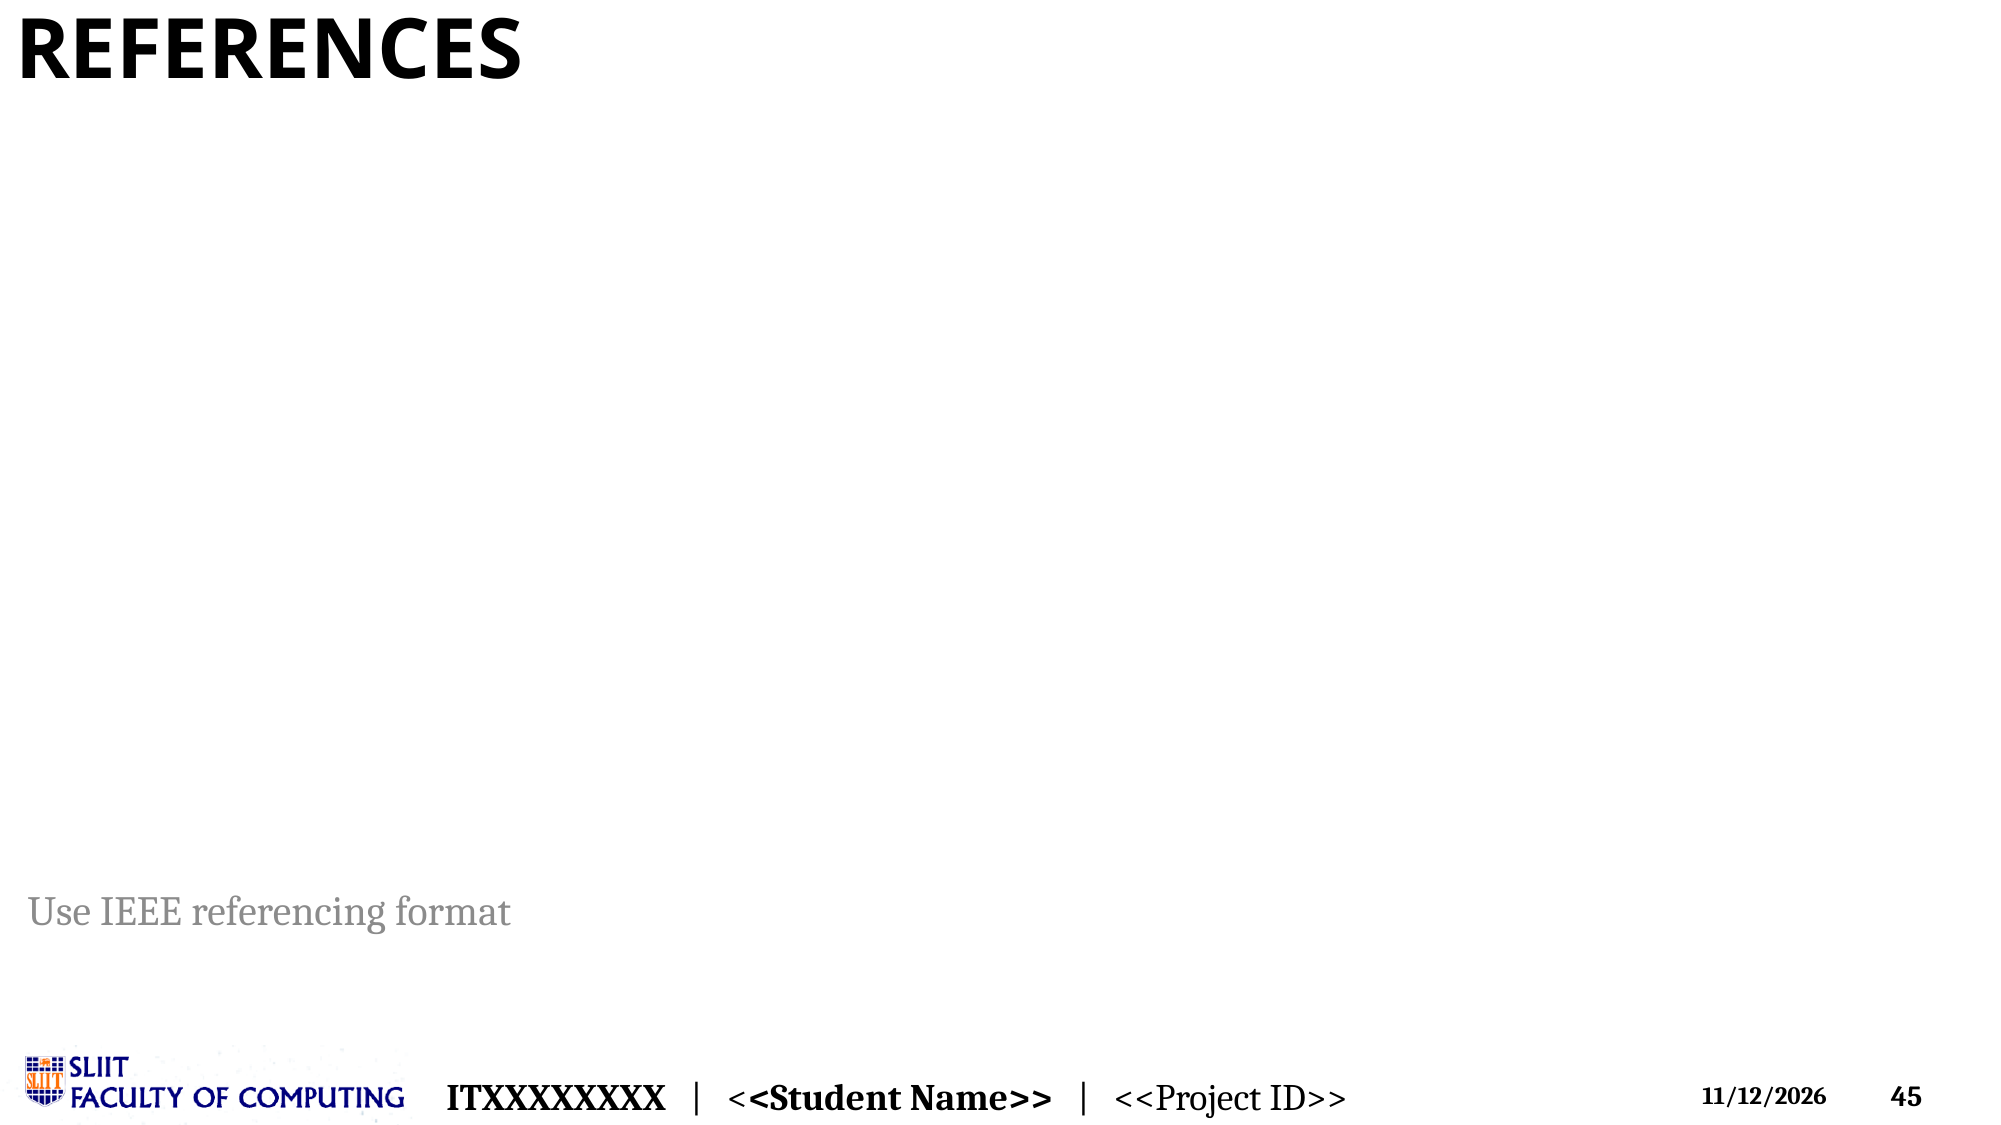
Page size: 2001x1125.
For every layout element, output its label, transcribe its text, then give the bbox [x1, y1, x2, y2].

list Use IEEE referencing format [12, 99, 1858, 942]
picture [0, 1045, 413, 1125]
title References [0, 0, 1700, 211]
